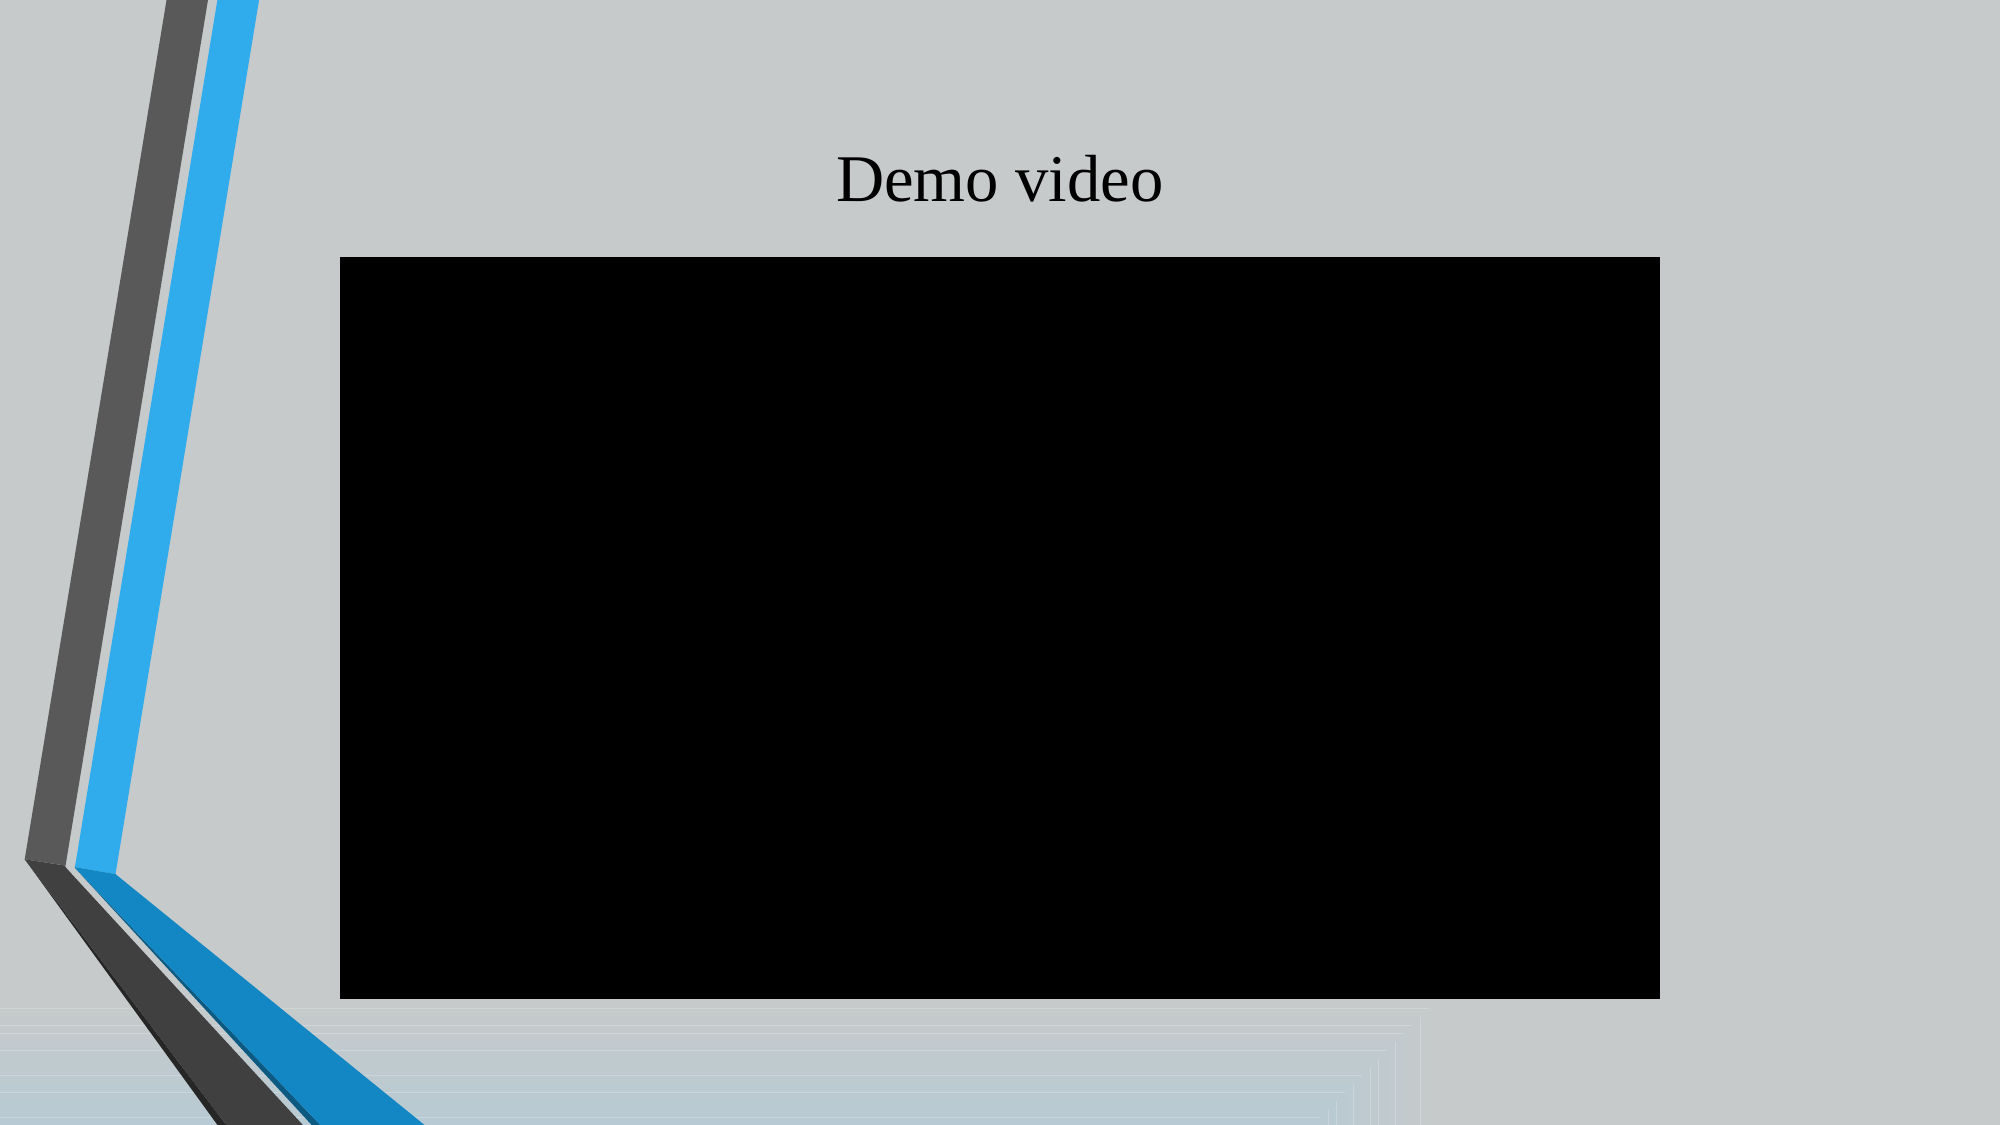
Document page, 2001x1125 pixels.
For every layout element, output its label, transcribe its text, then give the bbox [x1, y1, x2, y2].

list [339, 256, 1661, 1000]
title Demo video [274, 127, 1726, 223]
